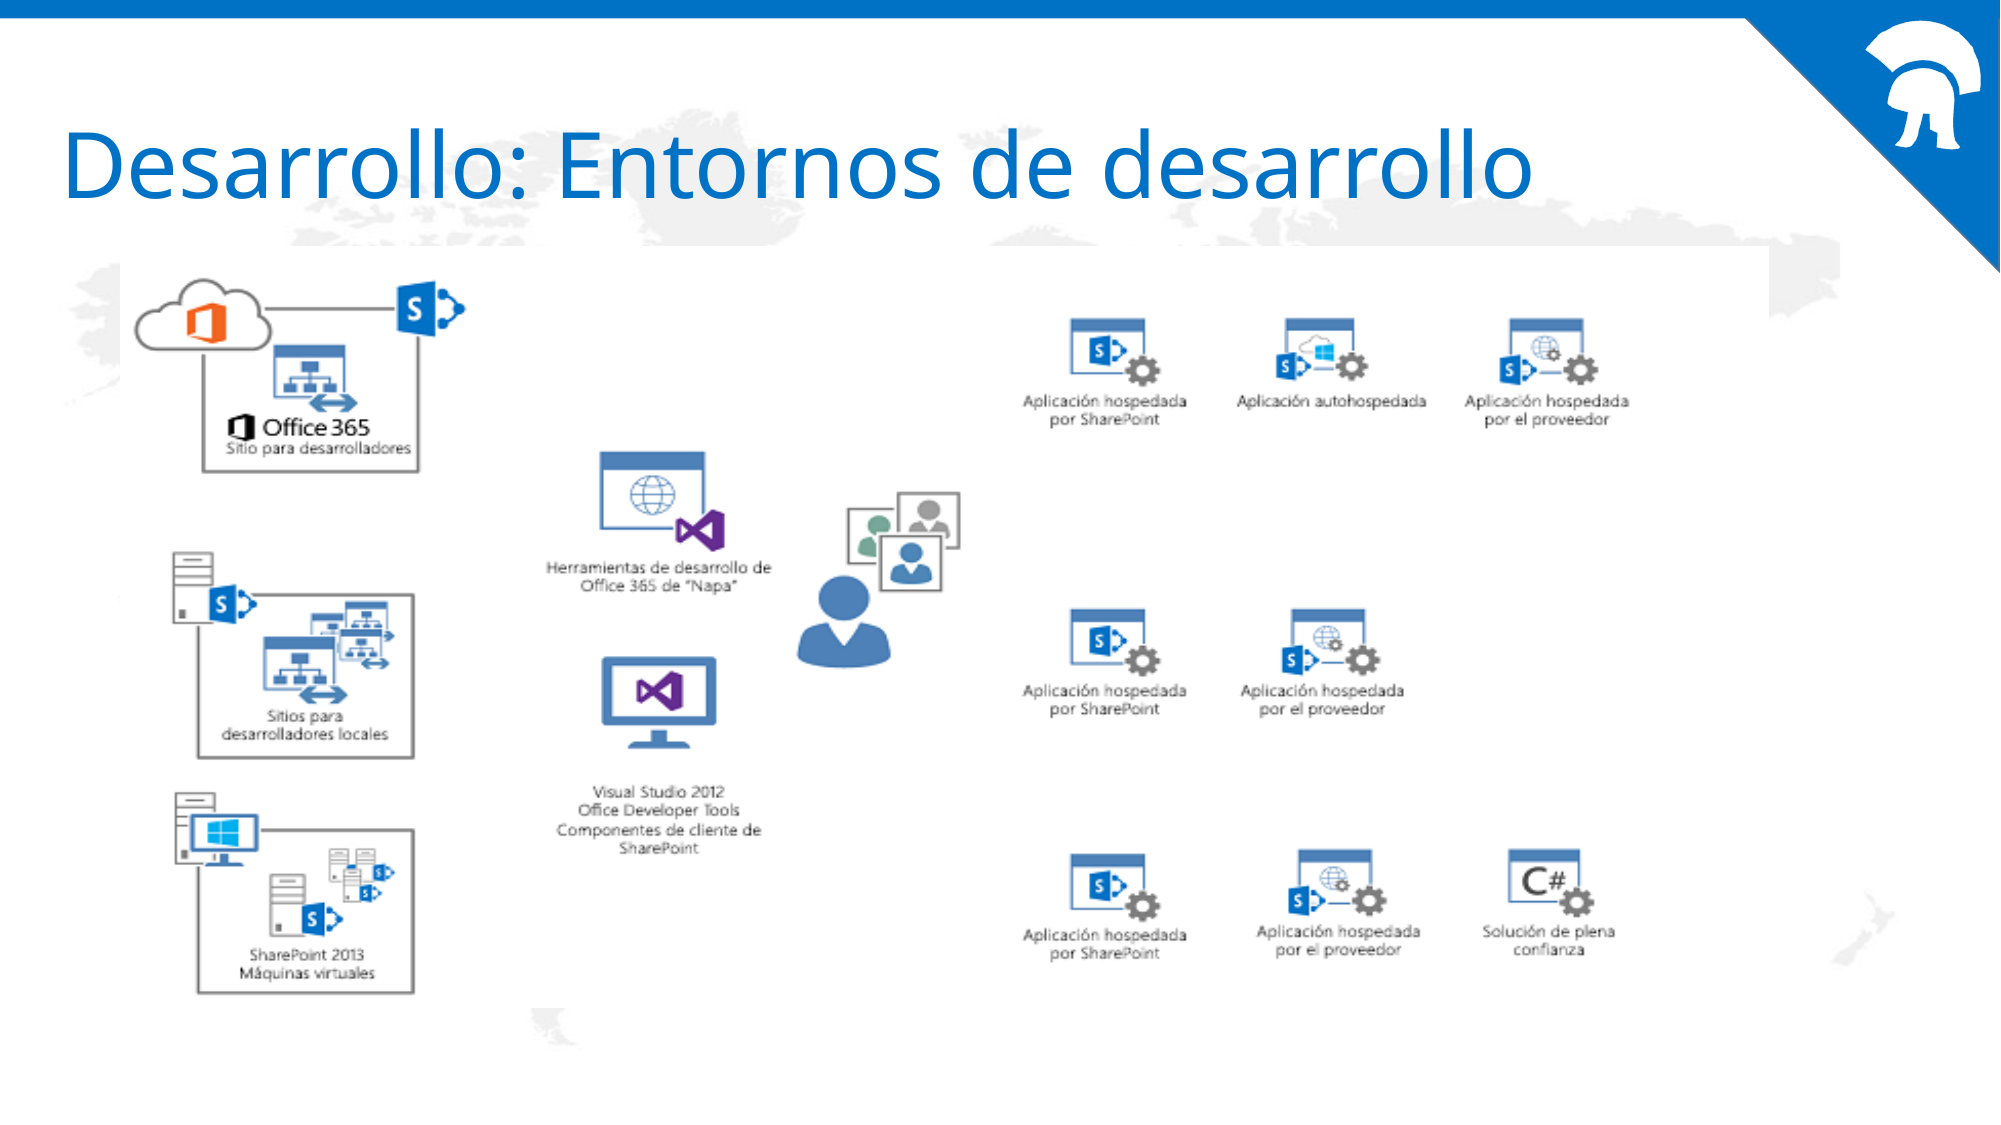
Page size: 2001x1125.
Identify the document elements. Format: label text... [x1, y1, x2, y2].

picture [0, 0, 2001, 1125]
title Desarrollo: Entornos de desarrollo [45, 59, 1863, 278]
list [120, 246, 1769, 1008]
